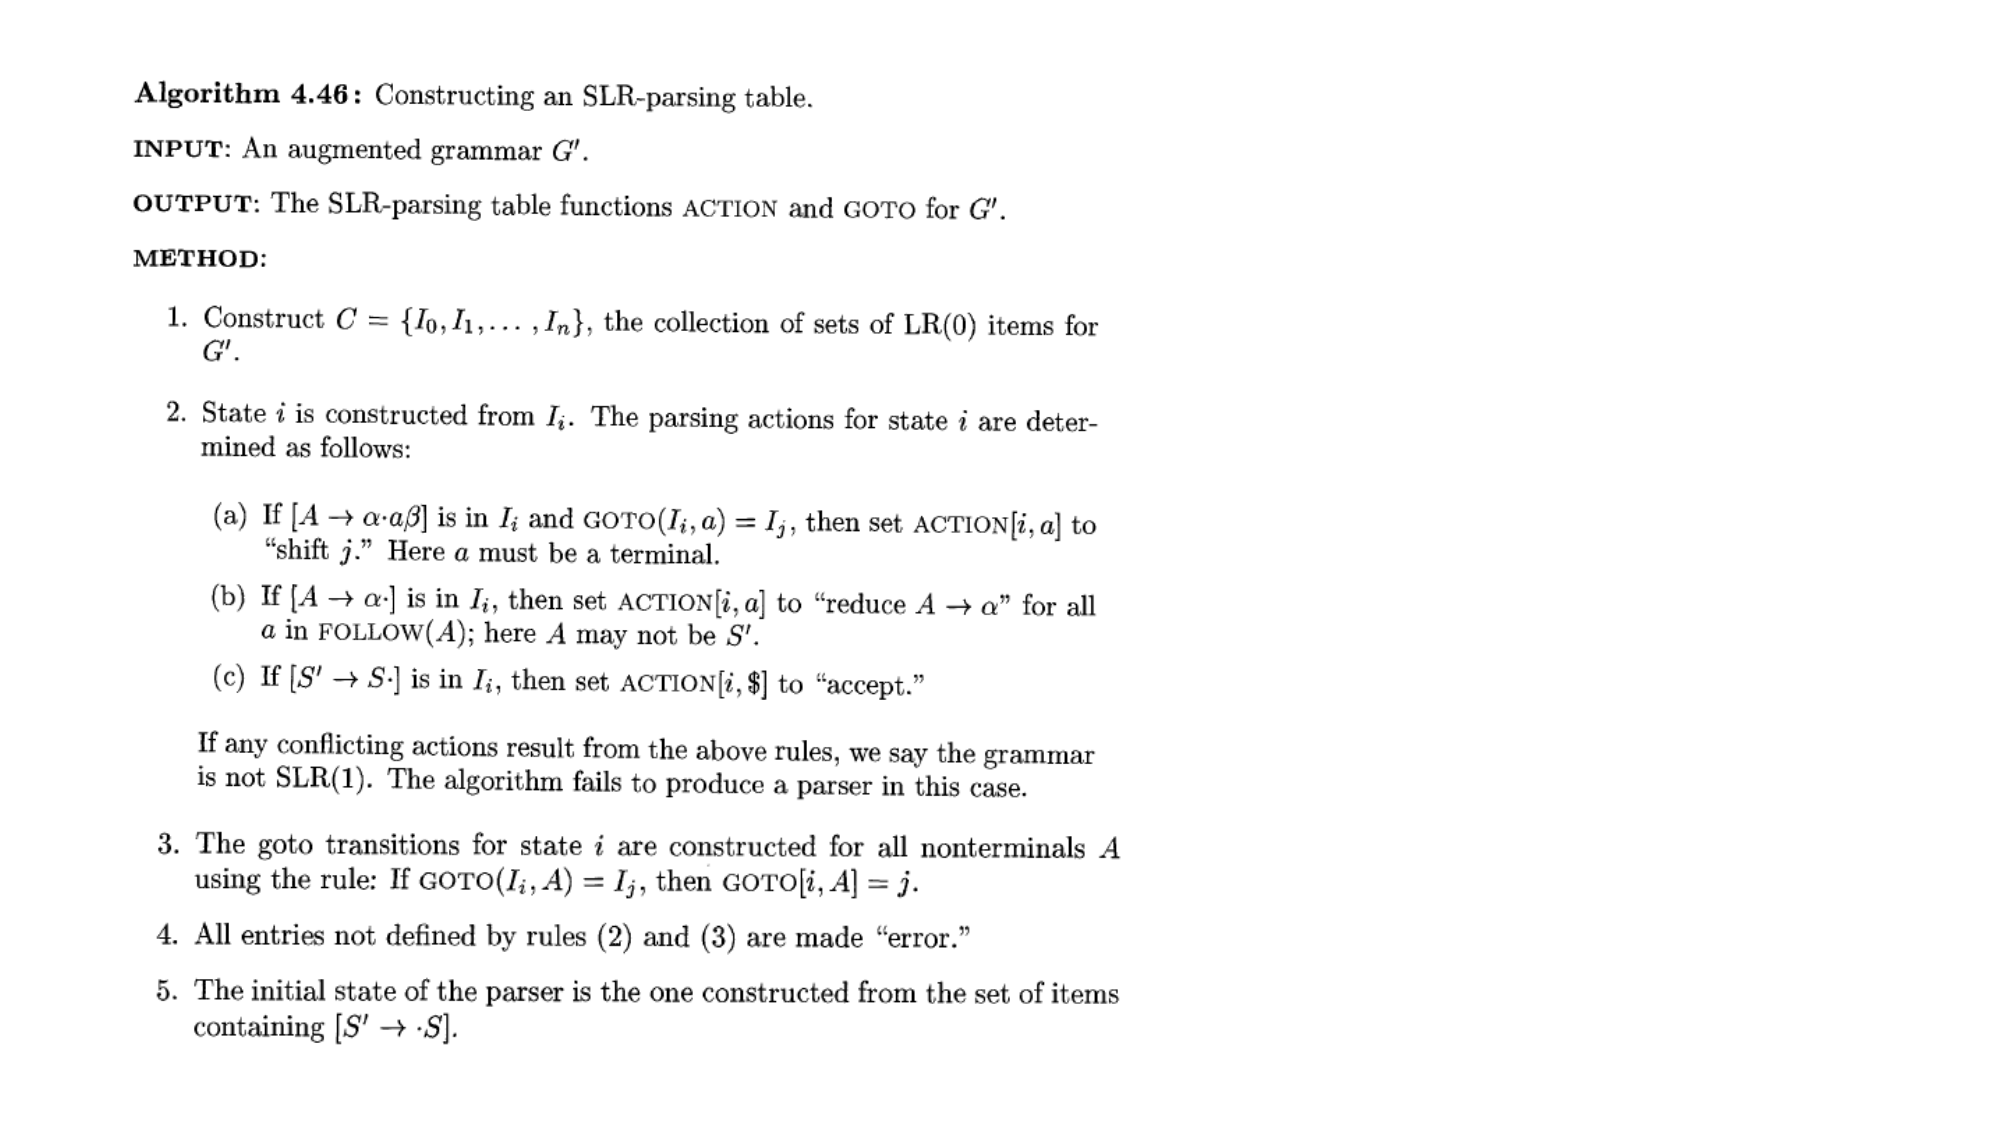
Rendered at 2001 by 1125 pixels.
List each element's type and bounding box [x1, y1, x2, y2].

picture [124, 72, 1128, 1069]
